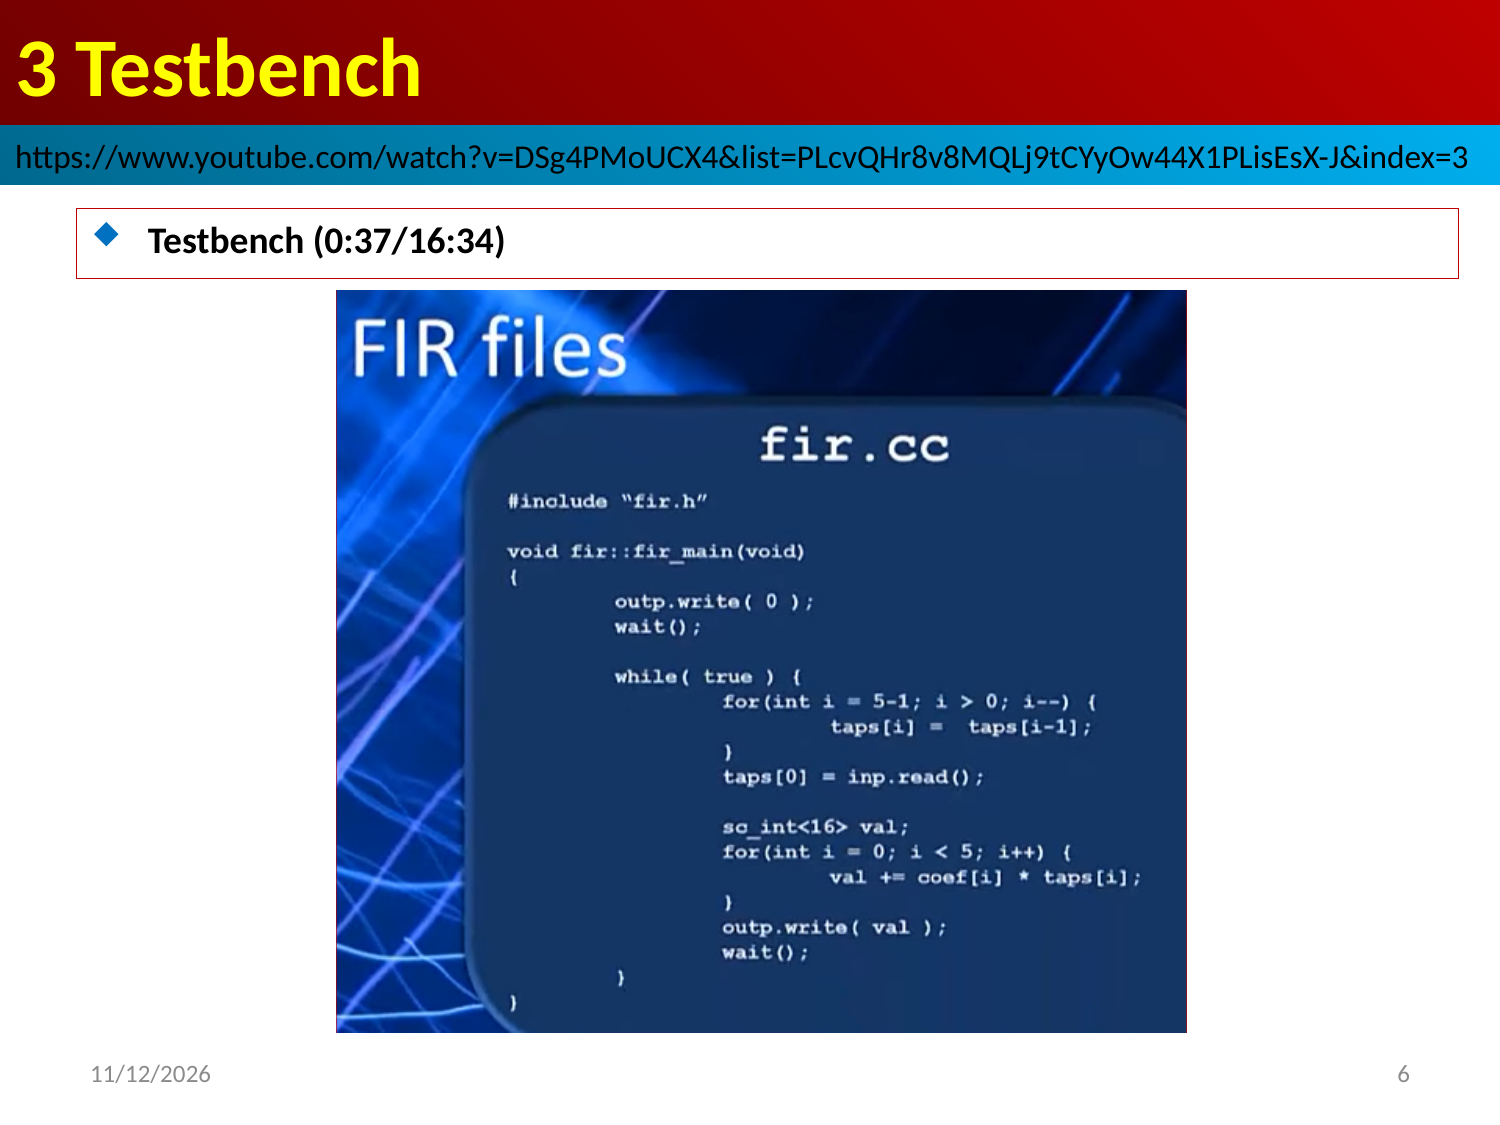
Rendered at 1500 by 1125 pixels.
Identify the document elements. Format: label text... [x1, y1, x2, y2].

text_box https://www.youtube.com/watch?v=DSg4PMoUCX4&list=PLcvQHr8v8MQLj9tCYyOw44X1PLisEsX-J&index=3 [0, 125, 1500, 185]
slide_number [75, 1042, 425, 1103]
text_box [336, 290, 1187, 1034]
slide_number 6 [1074, 1042, 1425, 1103]
title 3 Testbench [0, 0, 1500, 125]
subtitle Testbench (0:37/16:34) [76, 208, 1459, 279]
